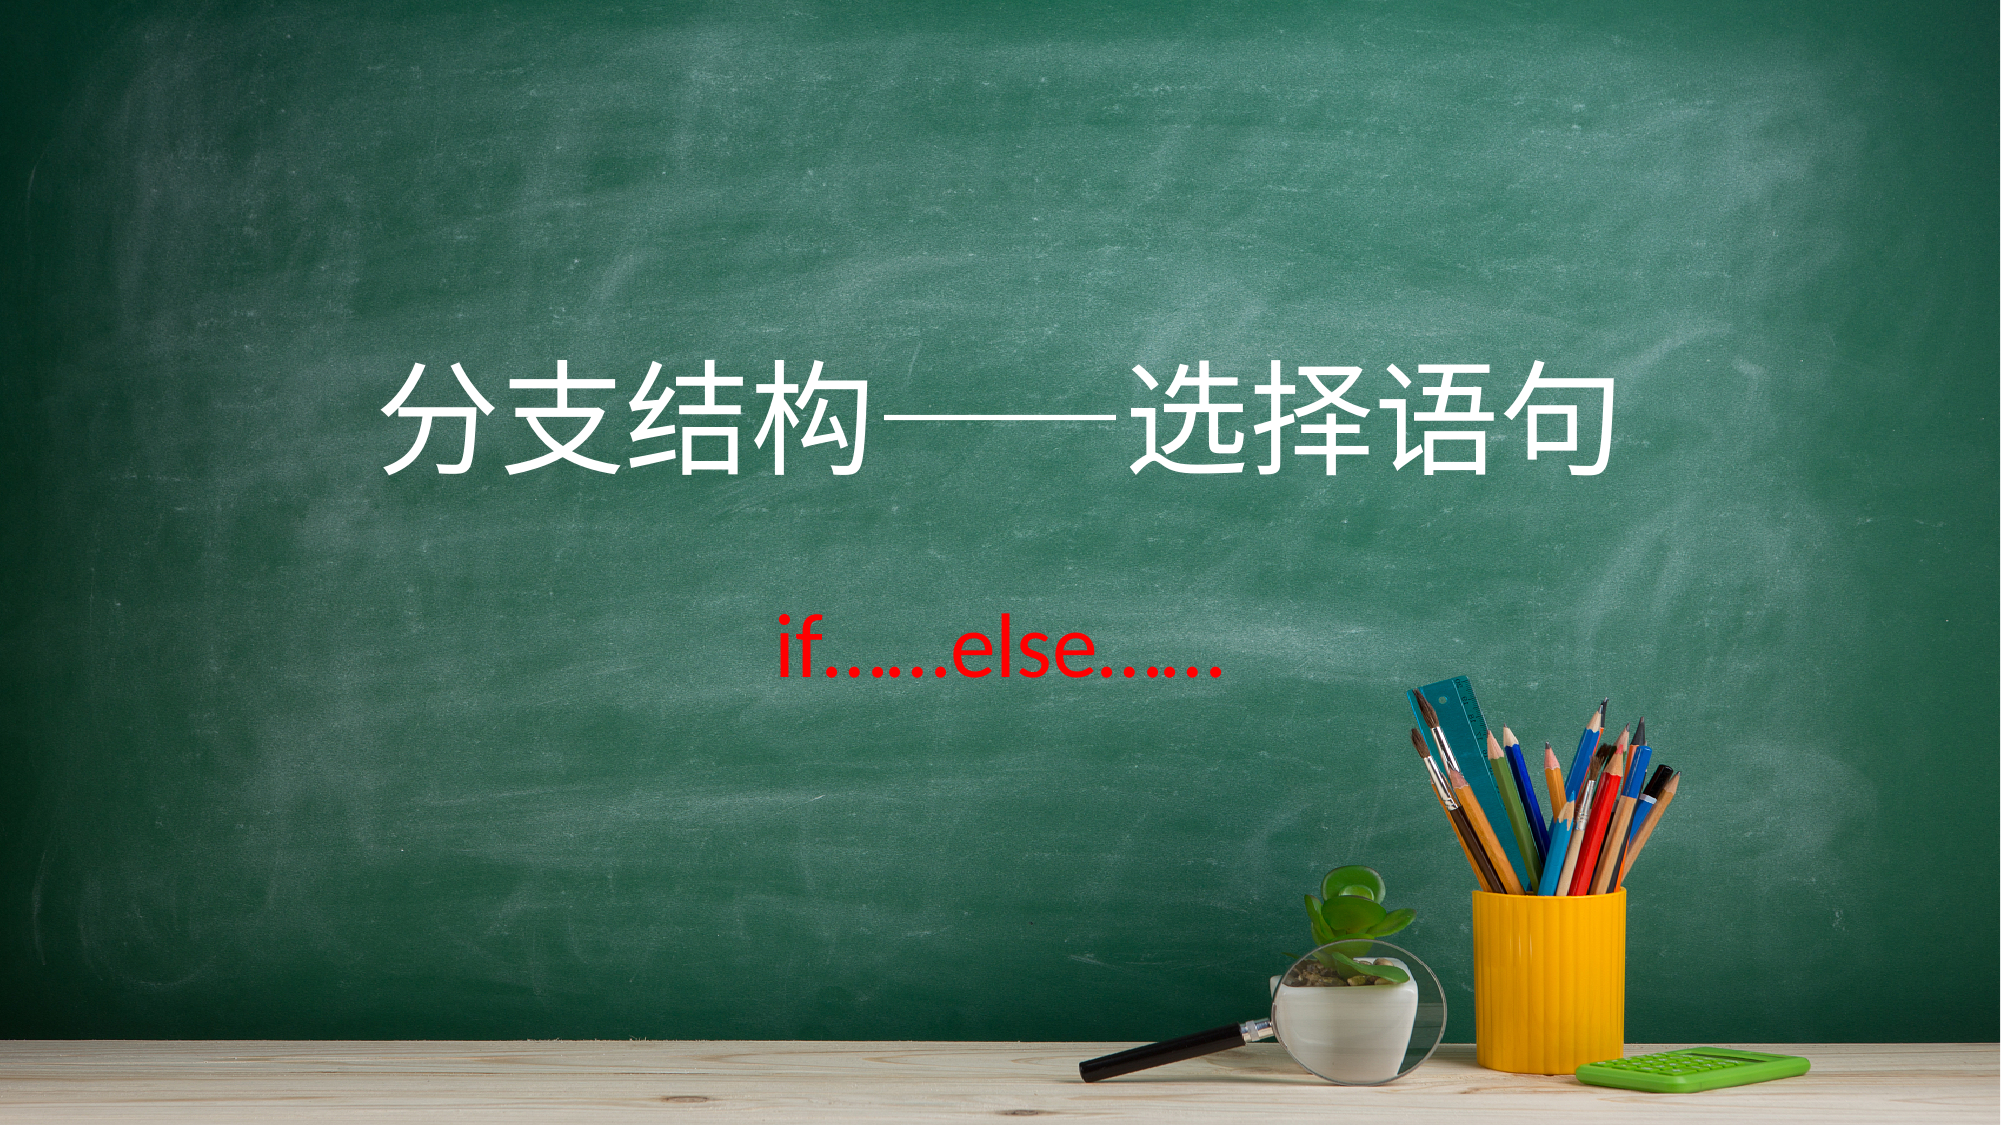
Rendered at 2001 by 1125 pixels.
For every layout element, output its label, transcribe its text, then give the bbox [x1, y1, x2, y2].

title 分支结构——选择语句 [249, 108, 1750, 501]
subtitle if……else…… [249, 590, 1750, 863]
picture [0, 0, 2001, 1125]
